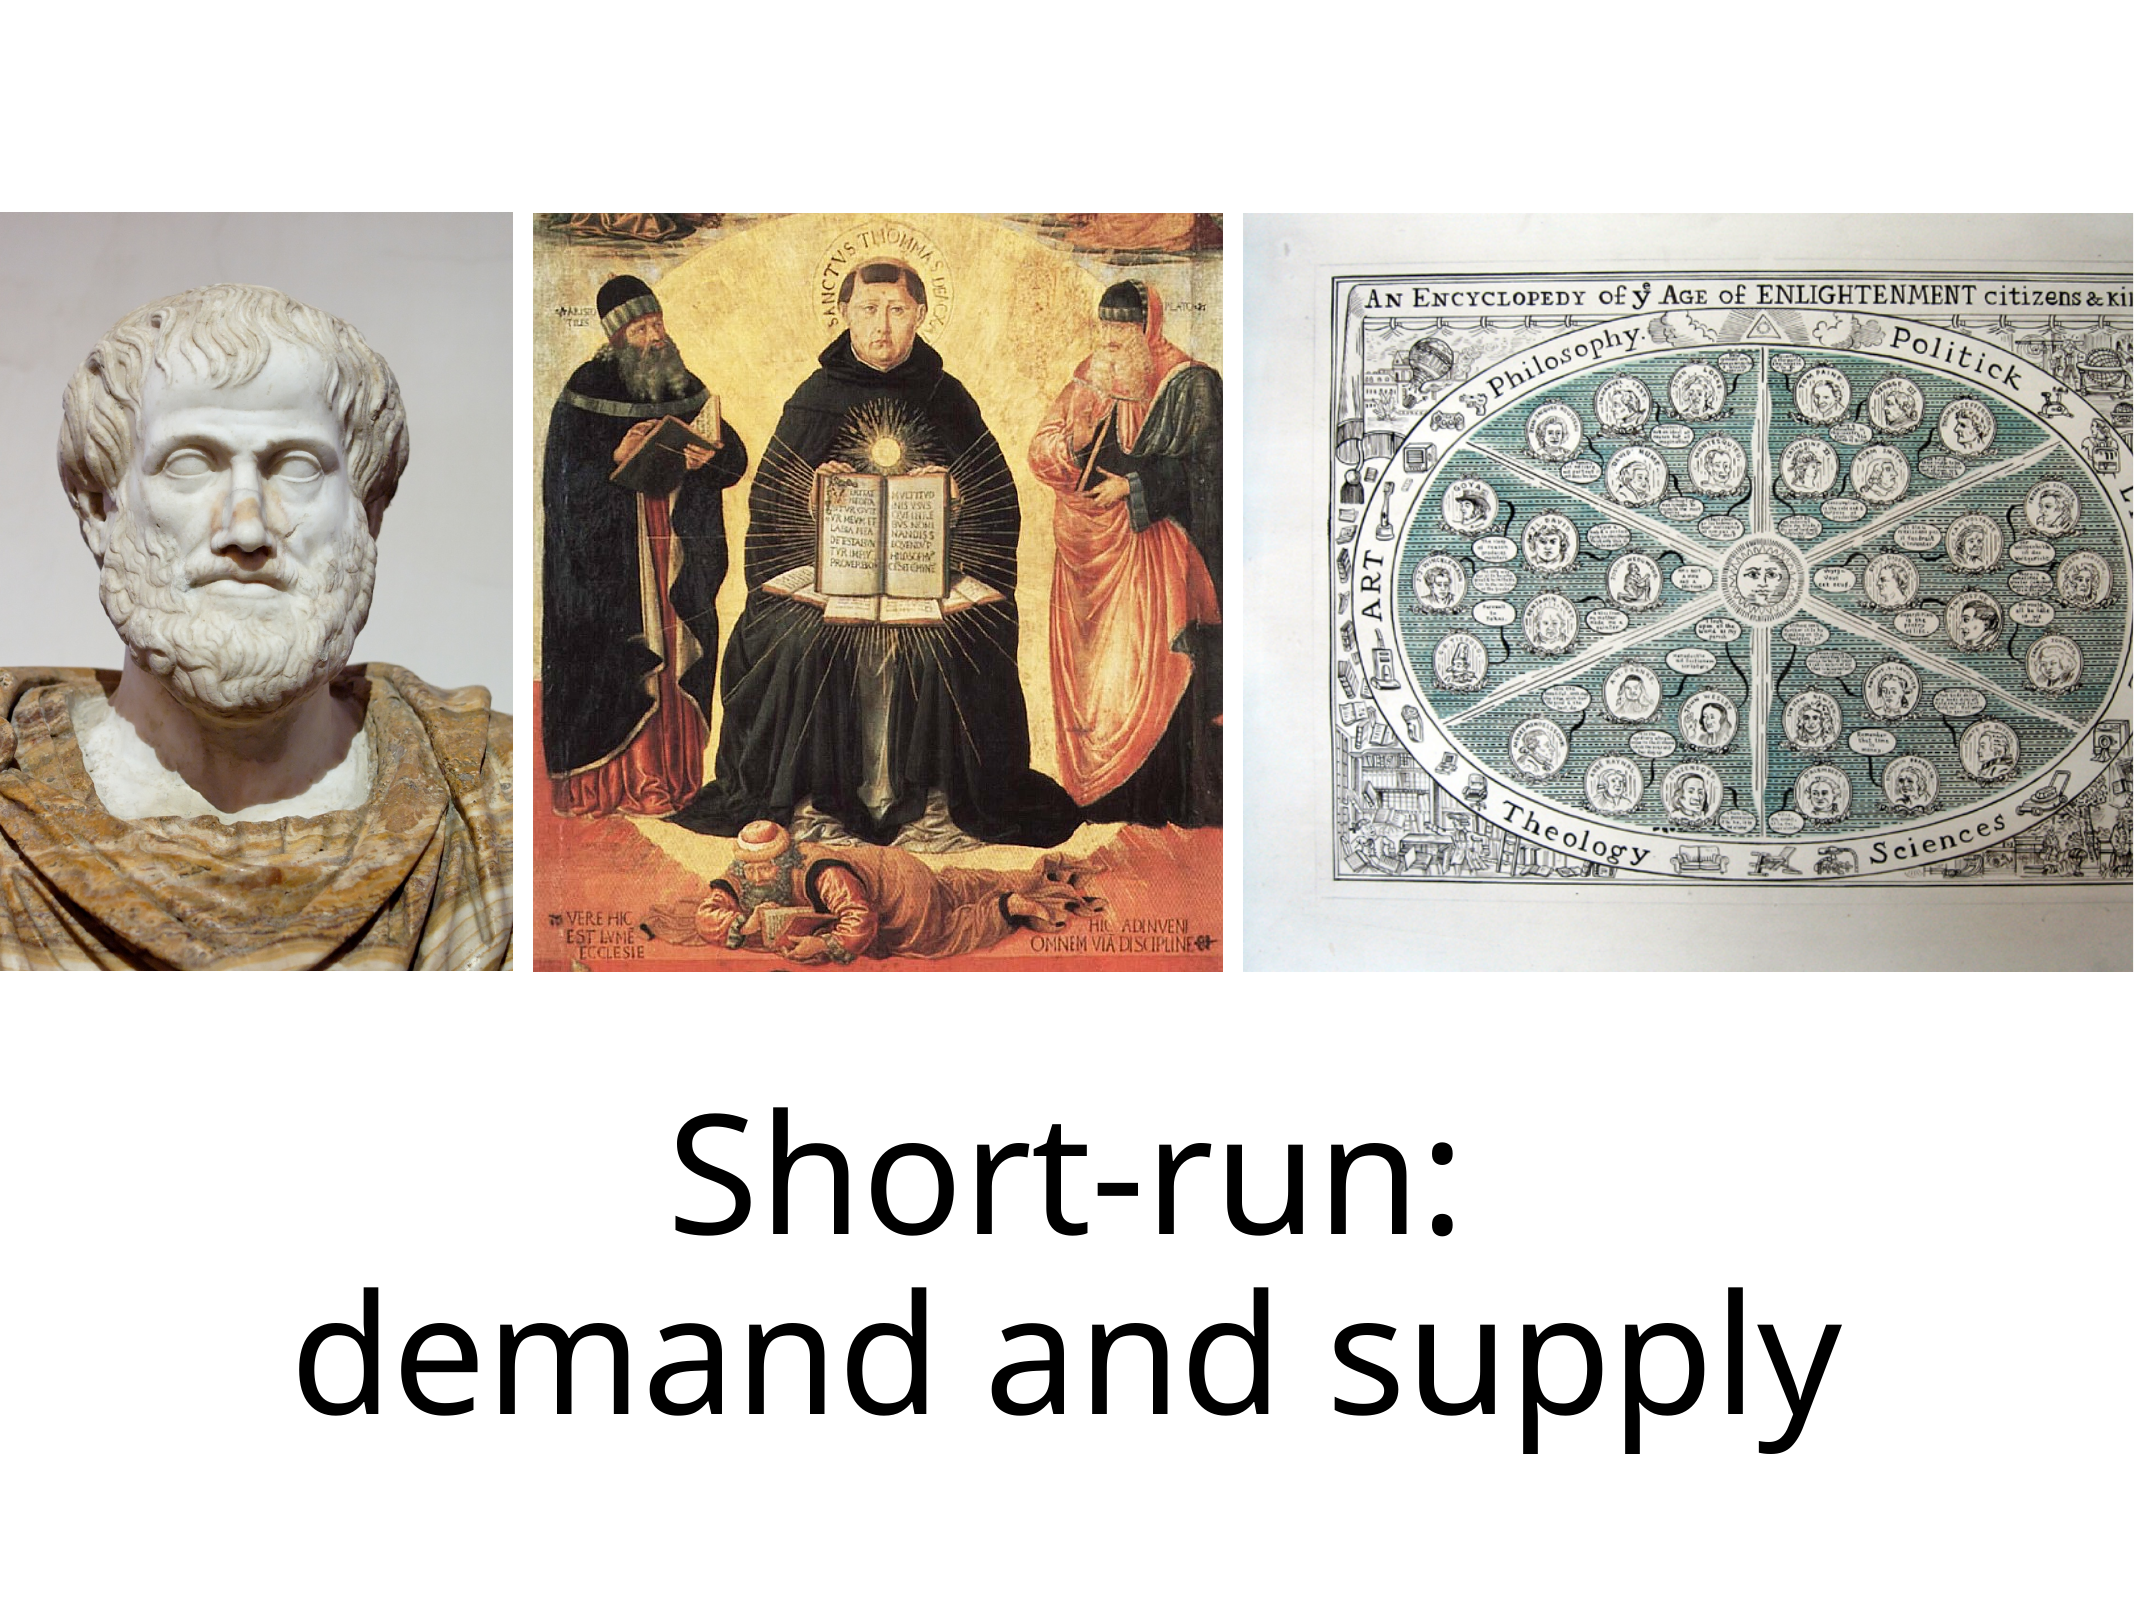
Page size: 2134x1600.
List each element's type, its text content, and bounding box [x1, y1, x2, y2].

picture [1243, 213, 2134, 972]
picture [0, 212, 513, 971]
picture [533, 213, 1223, 972]
title Short-run: demand and supply [212, 1100, 1921, 1442]
